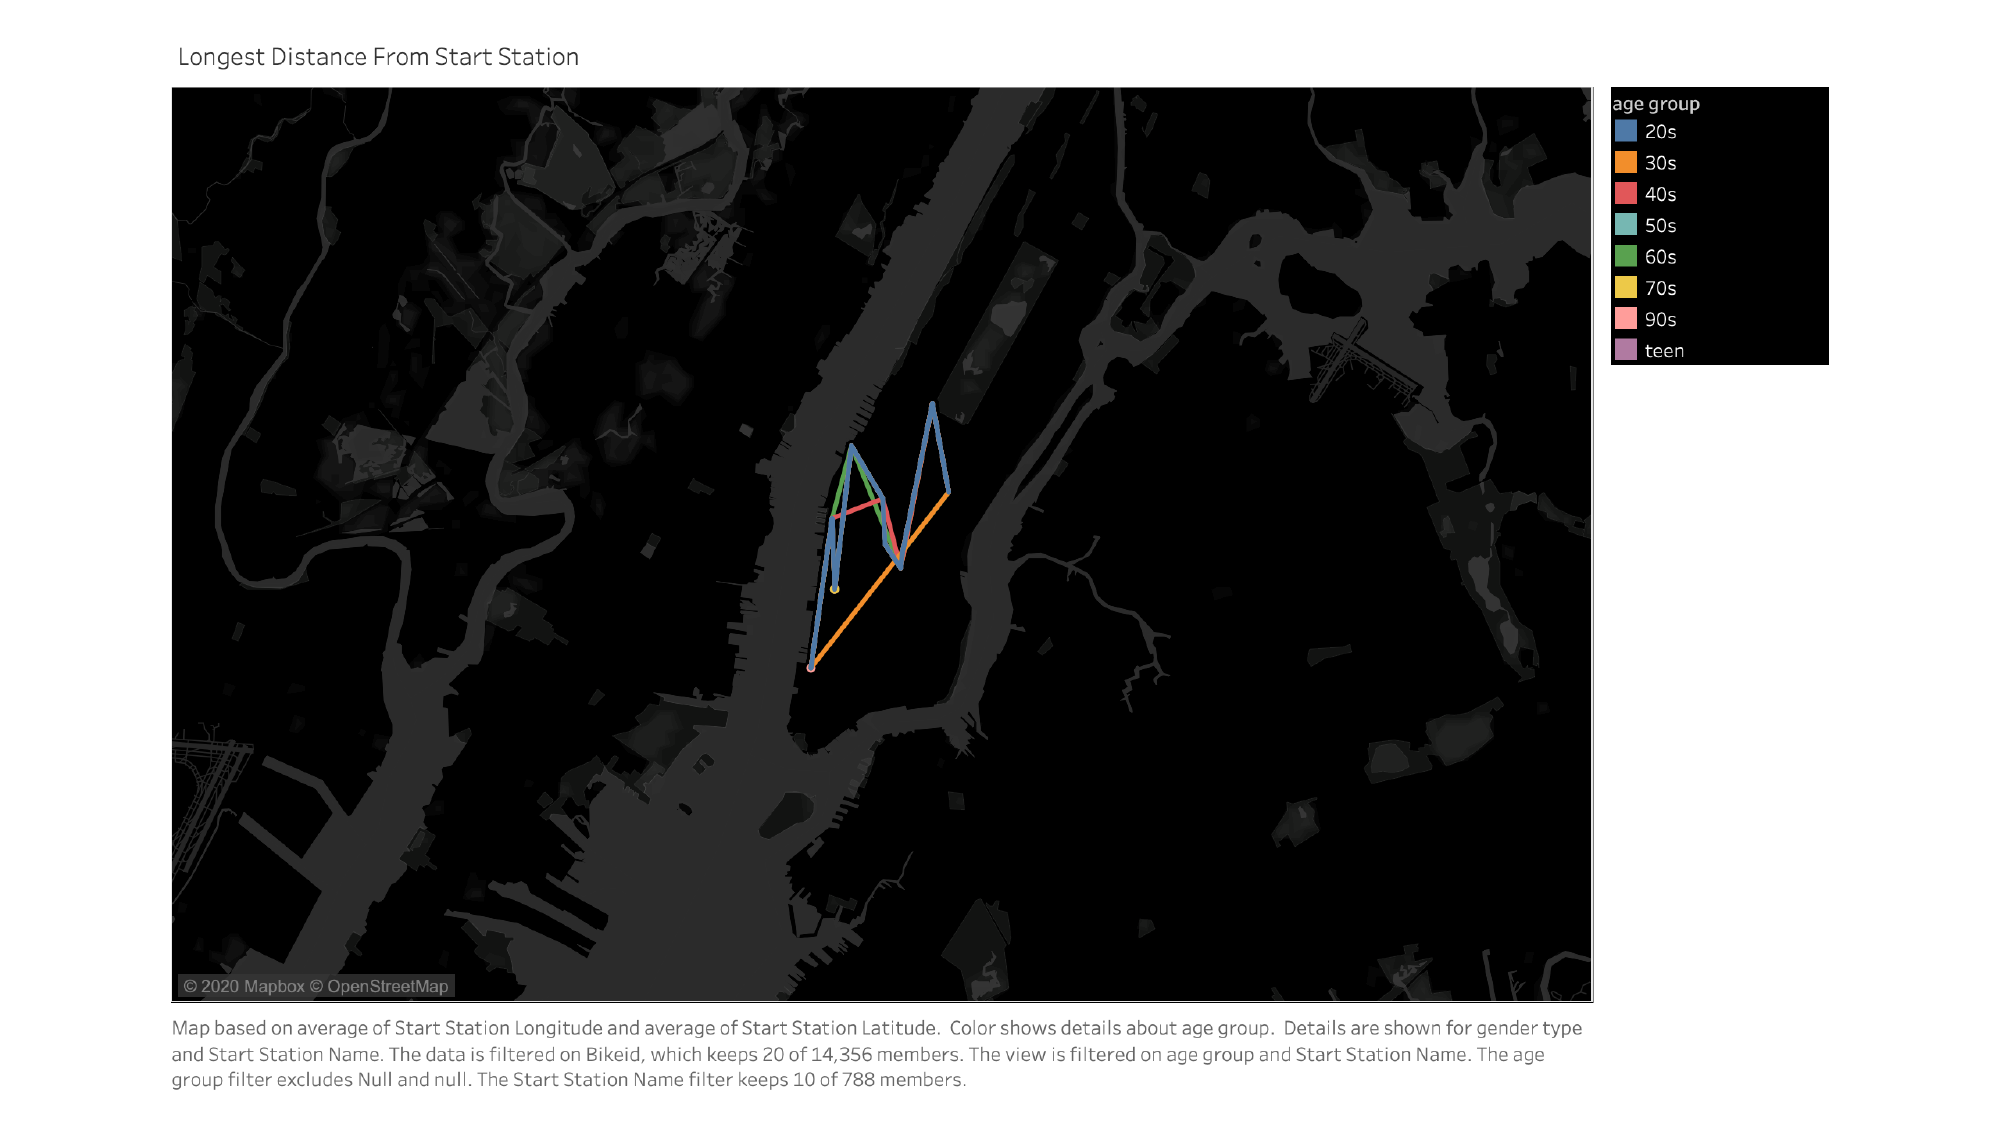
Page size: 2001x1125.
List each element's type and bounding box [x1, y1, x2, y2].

picture [170, 30, 1829, 1095]
